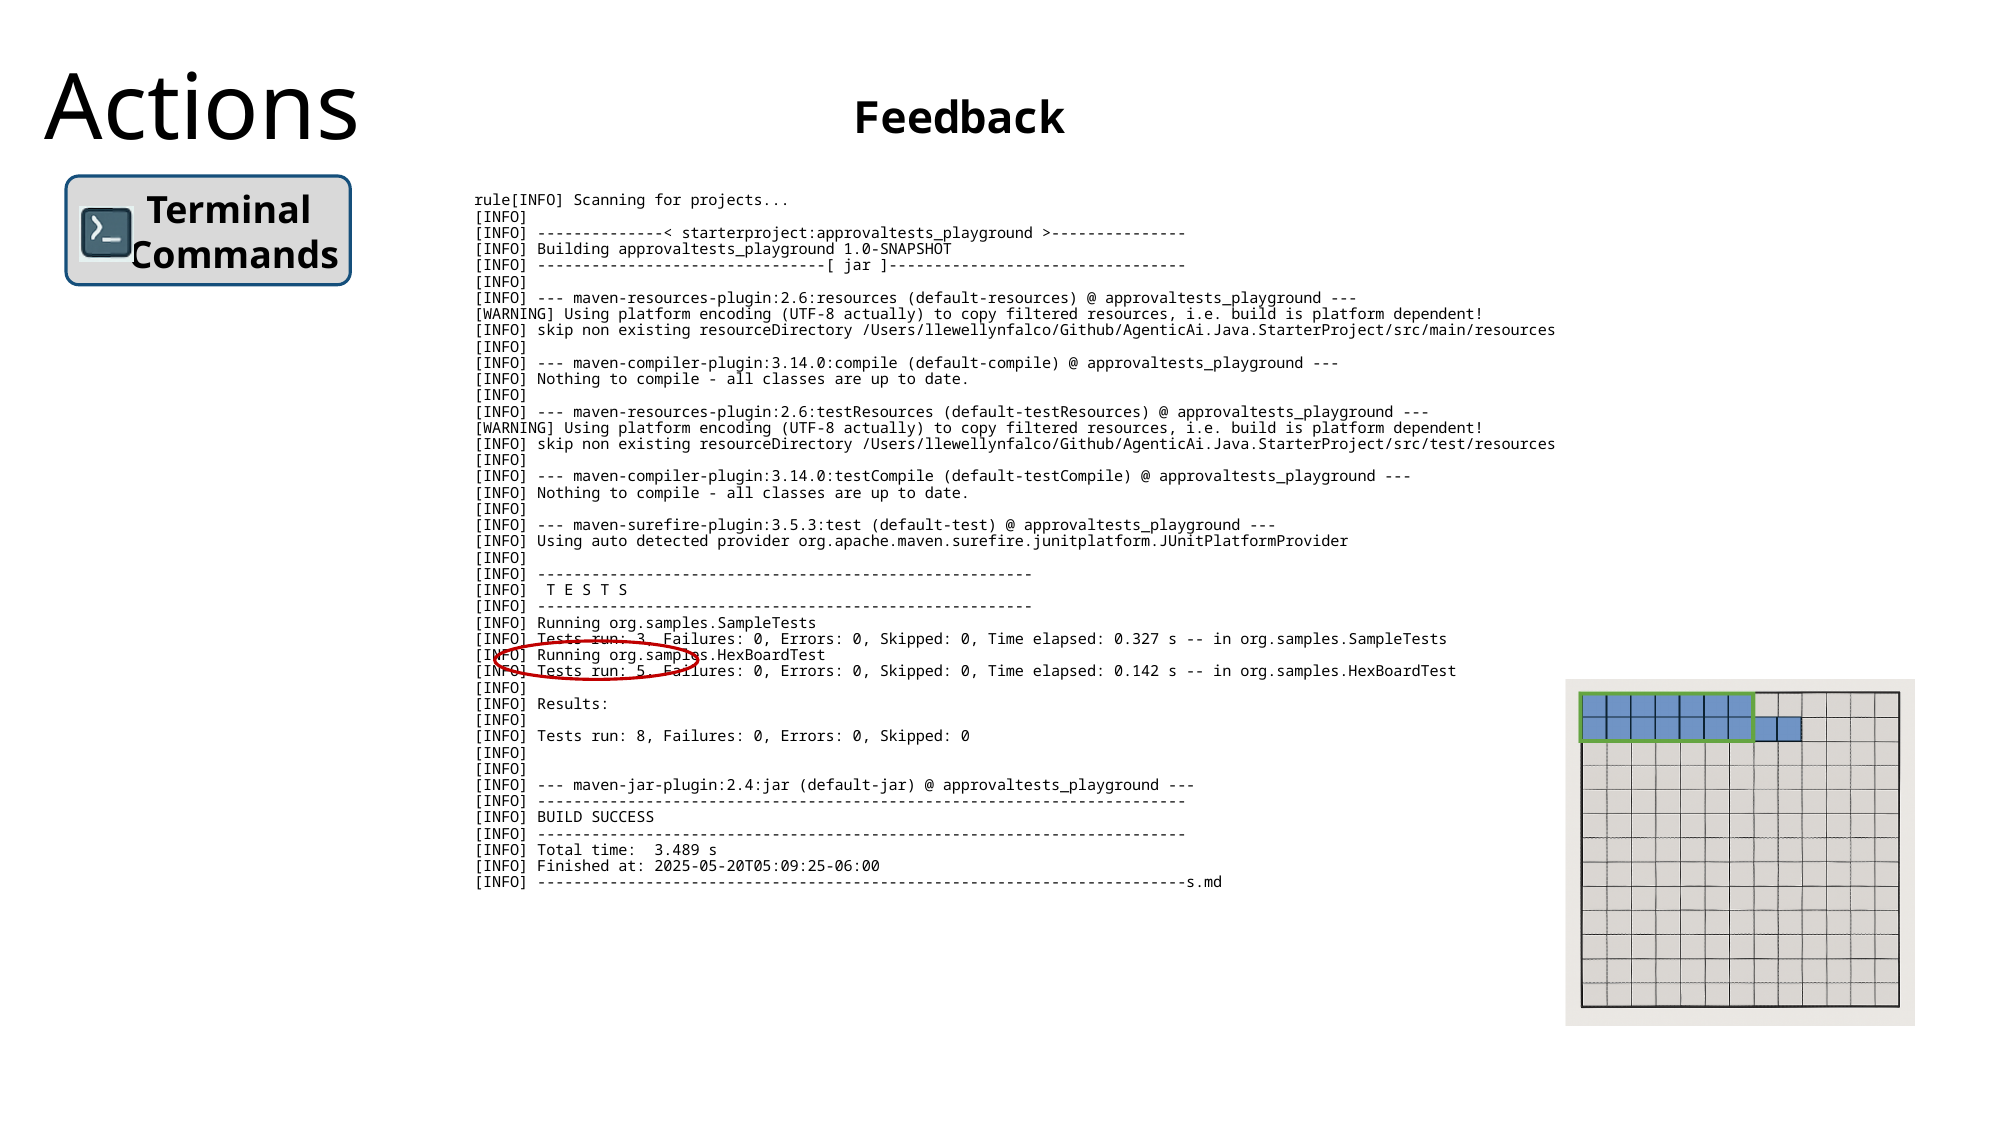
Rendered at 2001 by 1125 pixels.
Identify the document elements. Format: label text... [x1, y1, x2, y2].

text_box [65, 175, 351, 286]
text_box [492, 639, 700, 681]
text_box Actions [29, 52, 460, 186]
text_box rule[INFO] Scanning for projects... [INFO] [INFO] --------------< starterproject:approvaltests_playground >--------------- [INFO] Building approvaltests_playground 1.0-SNAPSHOT [INFO] --------------------------------[ jar ]--------------------------------- [INFO] [INFO] --- maven-resources-plugin:2.6:resources (default-resources) @ approvaltests_playground --- [WARNING] Using platform encoding (UTF-8 actually) to copy filtered resources, i.e. build is platform dependent! [INFO] skip non existing resourceDirectory /Users/llewellynfalco/Github/AgenticAi.Java.StarterProject/src/main/resources [INFO] [INFO] --- maven-compiler-plugin:3.14.0:compile (default-compile) @ approvaltests_playground --- [INFO] Nothing to compile - all classes are up to date. [INFO] [INFO] --- maven-resources-plugin:2.6:testResources (default-testResources) @ approvaltests_playground --- [WARNING] Using platform encoding (UTF-8 actually) to copy filtered resources, i.e. build is platform dependent! [INFO] skip non existing resourceDirectory /Users/llewellynfalco/Github/AgenticAi.Java.StarterProject/src/test/resources [INFO] [INFO] --- maven-compiler-plugin:3.14.0:testCompile (default-testCompile) @ approvaltests_playground --- [INFO] Nothing to compile - all classes are up to date. [INFO] [INFO] --- maven-surefire-plugin:3.5.3:test (default-test) @ approvaltests_playground --- [INFO] Using auto detected provider org.apache.maven.surefire.junitplatform.JUnitPlatformProvider [INFO] [INFO] ------------------------------------------------------- [INFO] T E S T S [INFO] ------------------------------------------------------- [INFO] Running org.samples.SampleTests [INFO] Tests run: 3, Failures: 0, Errors: 0, Skipped: 0, Time elapsed: 0.327 s -- in org.samples.SampleTests [INFO] Running org.samples.HexBoardTest [INFO] Tests run: 5, Failures: 0, Errors: 0, Skipped: 0, Time elapsed: 0.142 s -- in org.samples.HexBoardTest [INFO] [INFO] Results: [INFO] [INFO] Tests run: 8, Failures: 0, Errors: 0, Skipped: 0 [INFO] [INFO] [INFO] --- maven-jar-plugin:2.4:jar (default-jar) @ approvaltests_playground --- [INFO] ------------------------------------------------------------------------ [INFO] BUILD SUCCESS [INFO] ------------------------------------------------------------------------ [INFO] Total time: 3.489 s [INFO] Finished at: 2025-05-20T05:09:25-06:00 [INFO] ------------------------------------------------------------------------s.md [459, 185, 1581, 923]
picture [1564, 678, 1915, 1027]
text_box Feedback [582, 87, 1338, 151]
